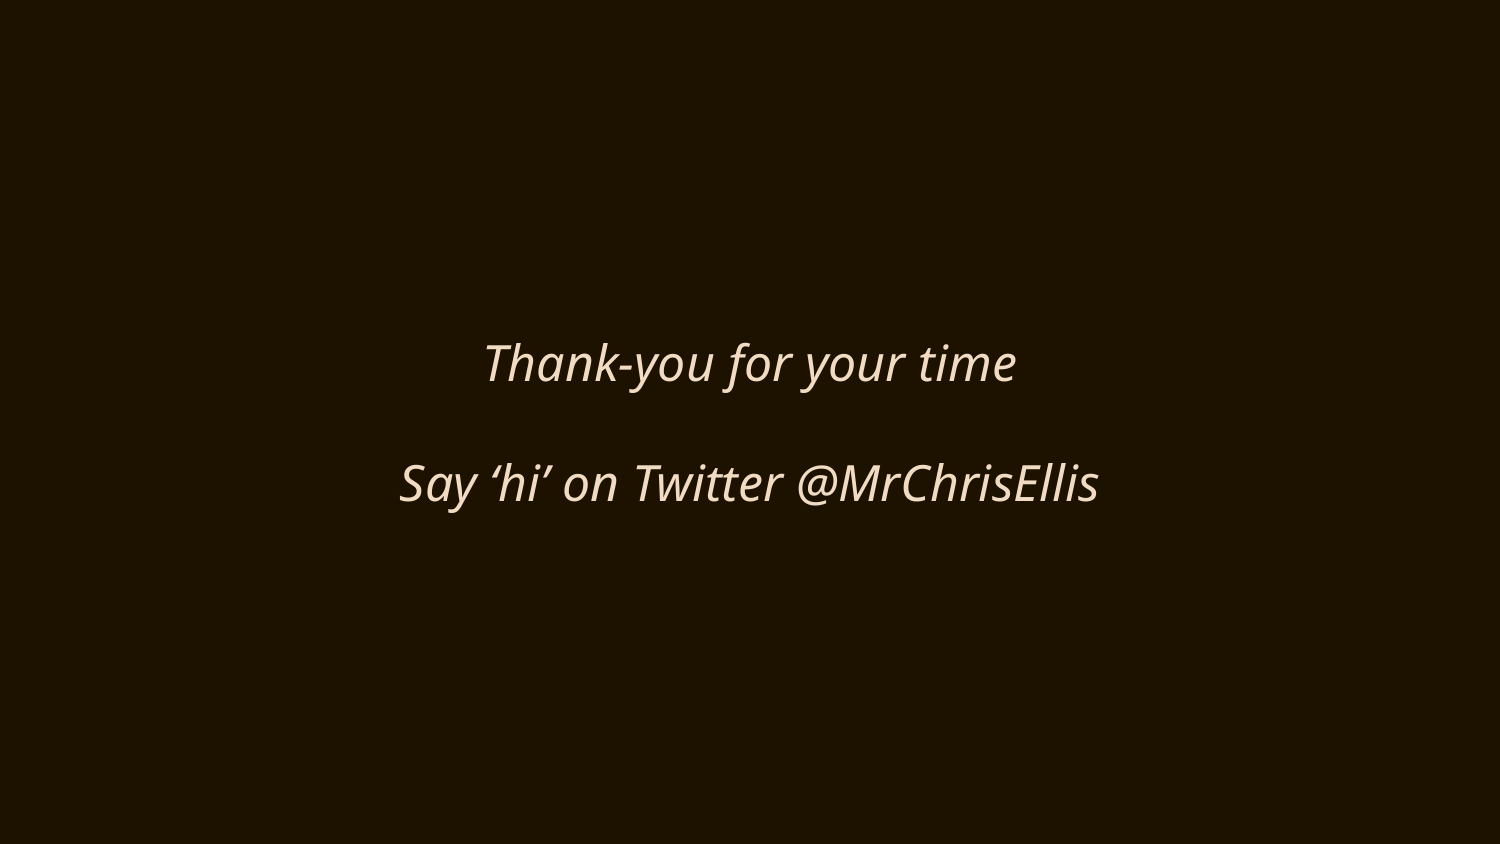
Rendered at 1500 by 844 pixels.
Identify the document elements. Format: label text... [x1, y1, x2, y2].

text_box Thank-you for your time Say ‘hi’ on Twitter @MrChrisEllis [157, 175, 1343, 668]
